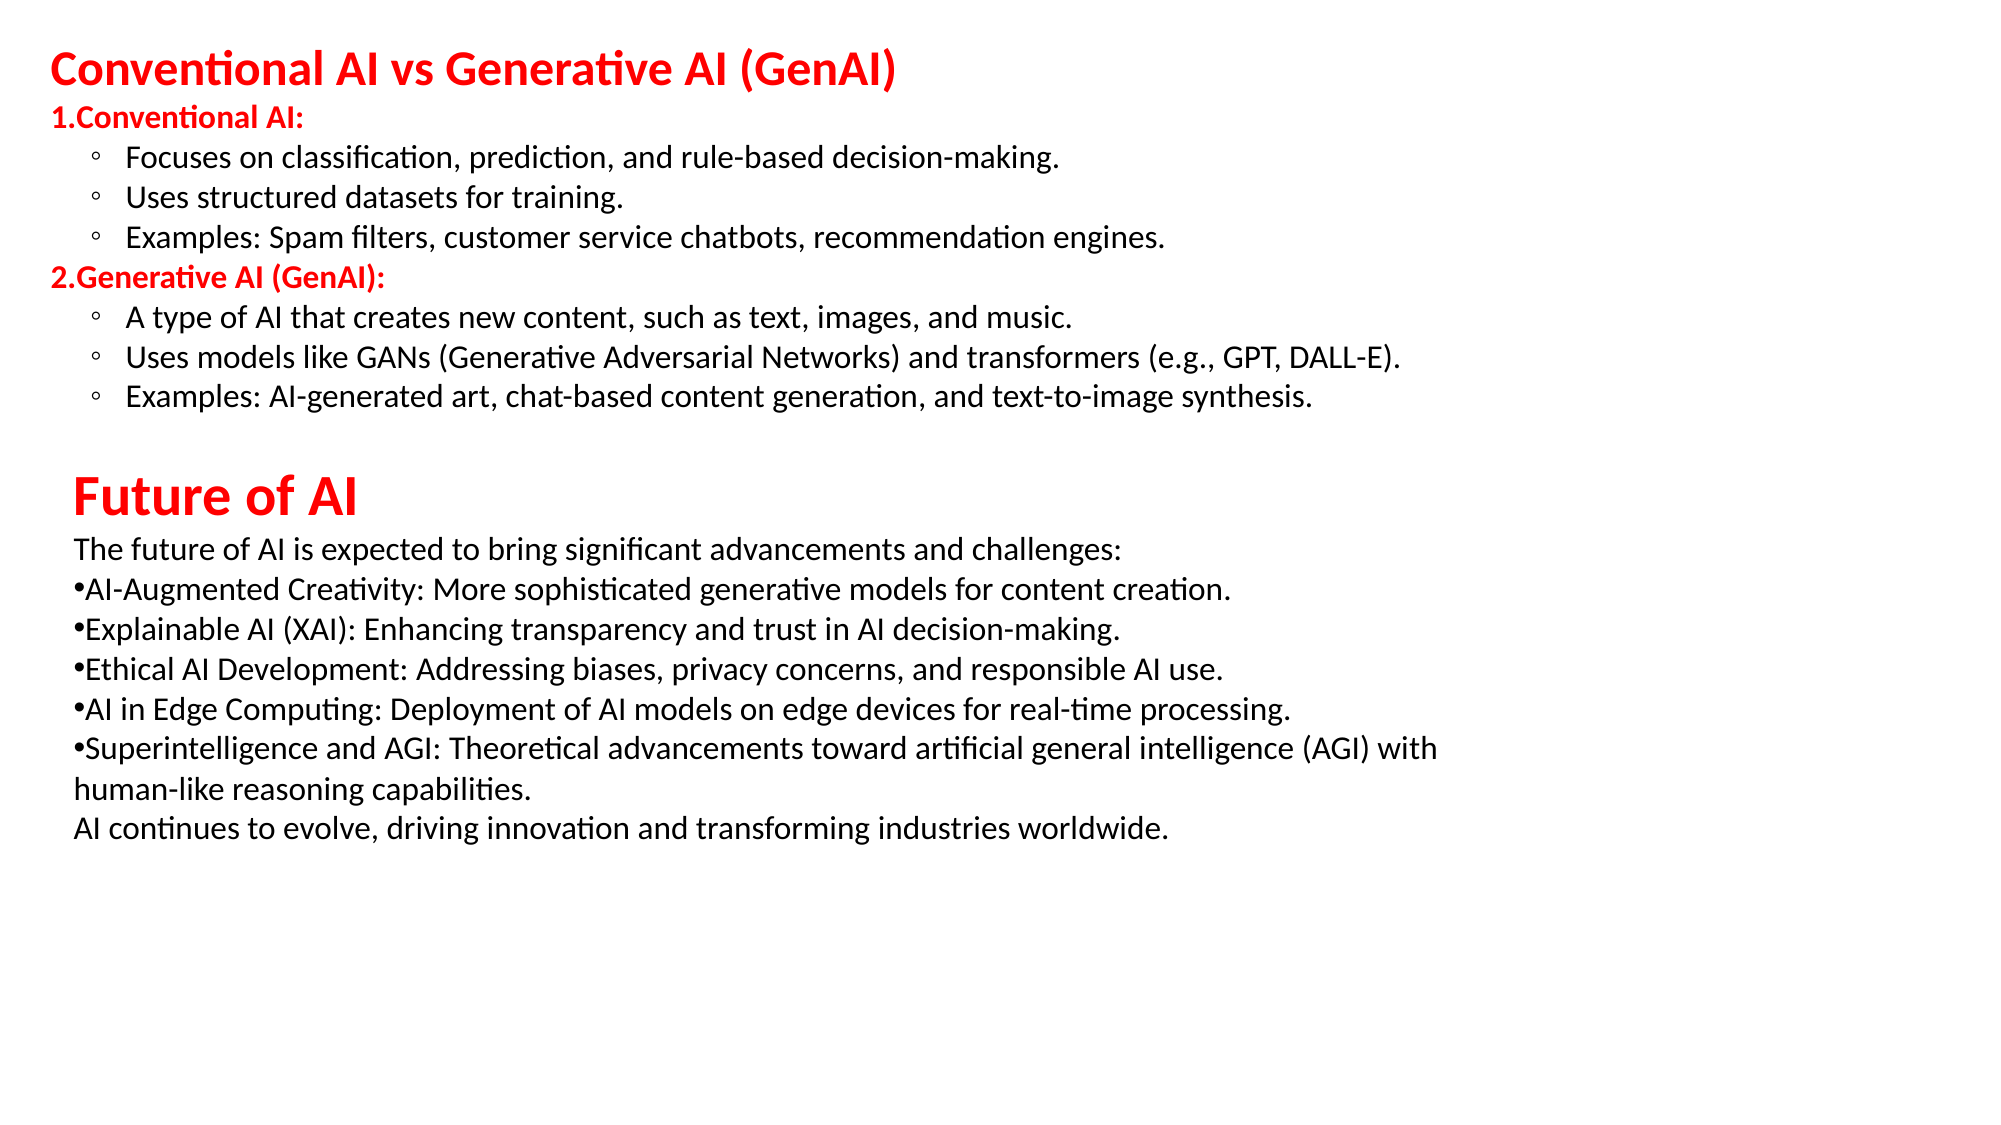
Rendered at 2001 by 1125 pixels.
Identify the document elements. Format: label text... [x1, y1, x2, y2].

text_box Conventional AI vs Generative AI (GenAI) Conventional AI: Focuses on classification, prediction, and rule-based decision-making. Uses structured datasets for training. Examples: Spam filters, customer service chatbots, recommendation engines. Generative AI (GenAI): A type of AI that creates new content, such as text, images, and music. Uses models like GANs (Generative Adversarial Networks) and transformers (e.g., GPT, DALL-E). Examples: AI-generated art, chat-based content generation, and text-to-image synthesis. [35, 27, 1790, 422]
text_box Future of AI The future of AI is expected to bring significant advancements and challenges: AI-Augmented Creativity: More sophisticated generative models for content creation. Explainable AI (XAI): Enhancing transparency and trust in AI decision-making. Ethical AI Development: Addressing biases, privacy concerns, and responsible AI use. AI in Edge Computing: Deployment of AI models on edge devices for real-time processing. Superintelligence and AGI: Theoretical advancements toward artificial general intelligence (AGI) with human-like reasoning capabilities. AI continues to evolve, driving innovation and transforming industries worldwide. [58, 449, 1525, 854]
